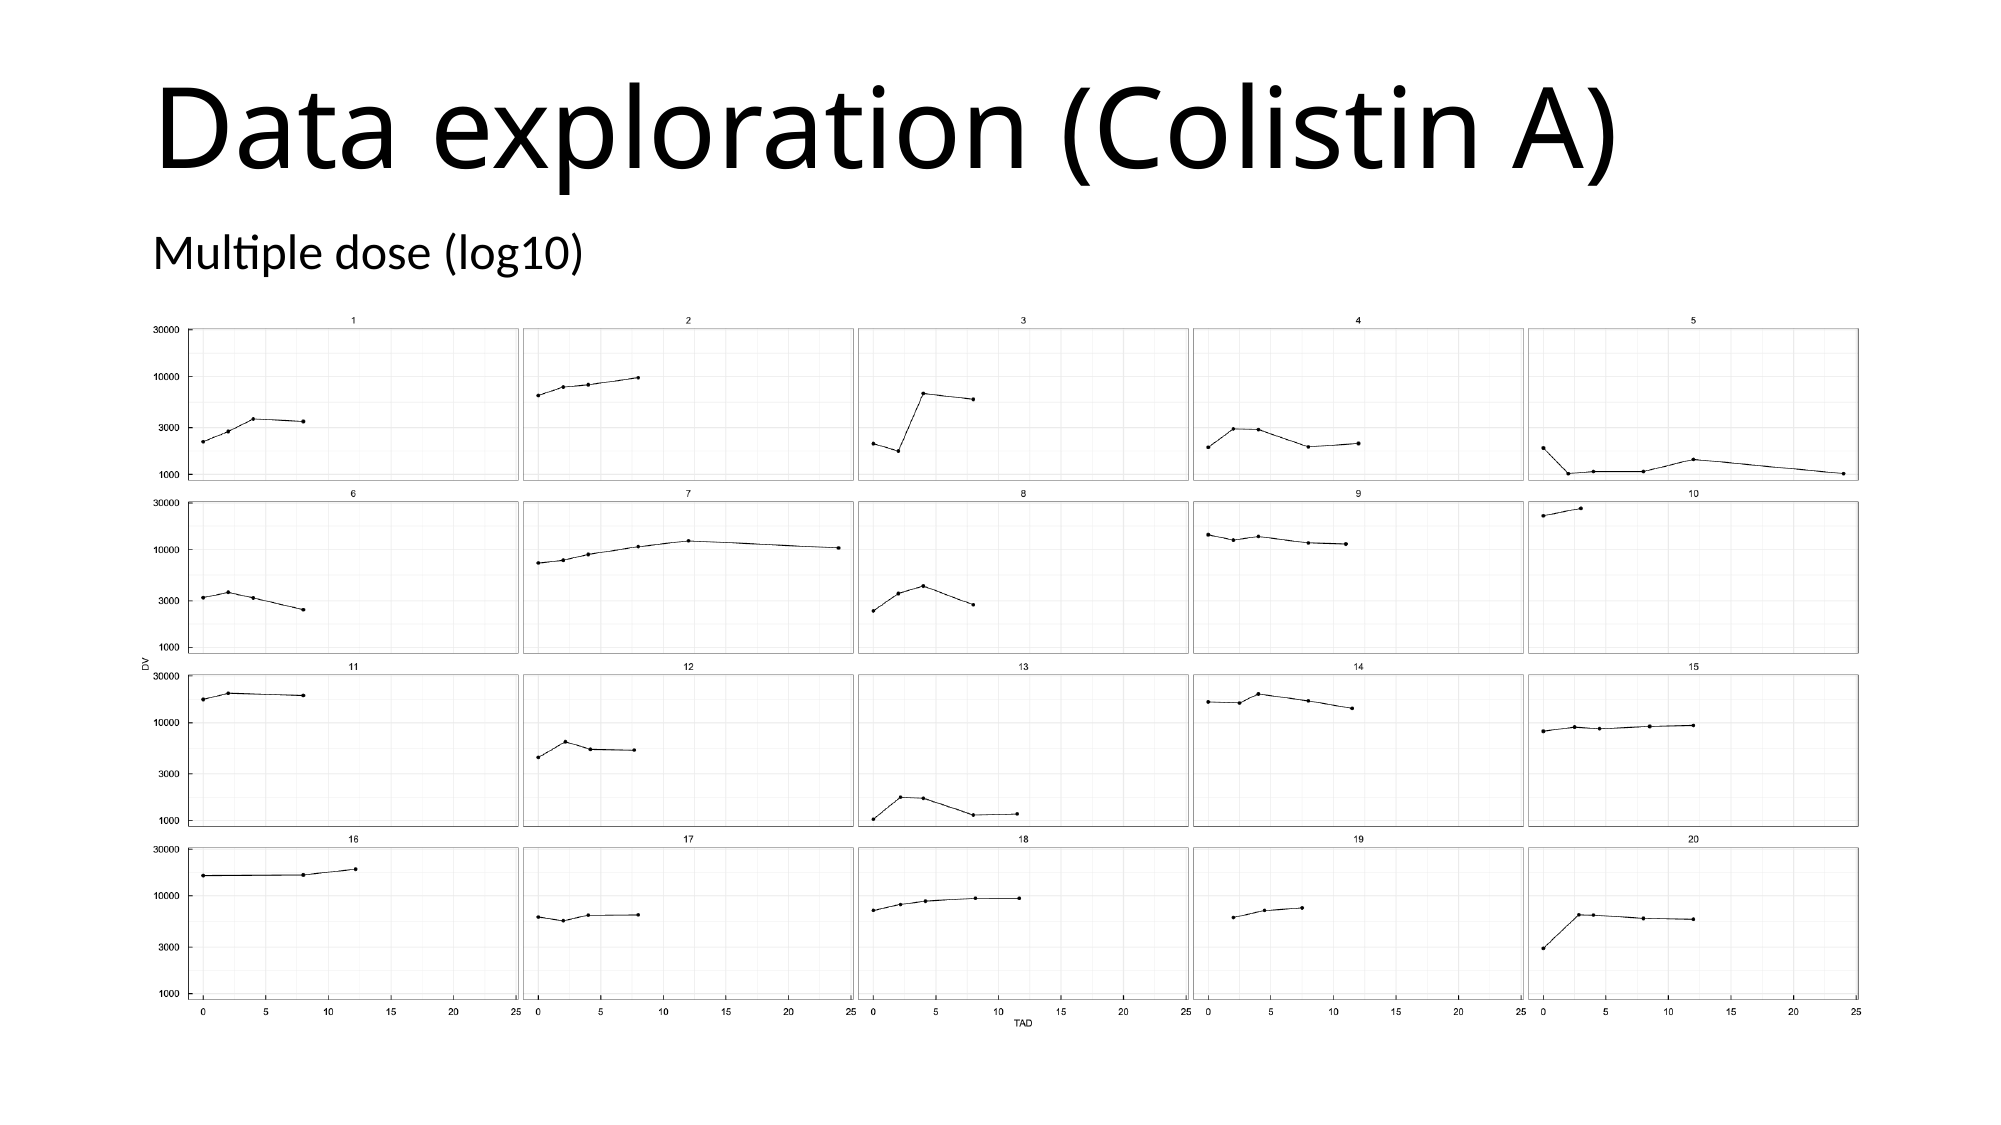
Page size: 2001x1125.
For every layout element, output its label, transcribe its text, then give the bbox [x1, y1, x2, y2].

picture [137, 307, 1863, 1033]
title Data exploration (Colistin A) [137, 47, 1863, 201]
list Multiple dose (log10) [137, 219, 1863, 289]
